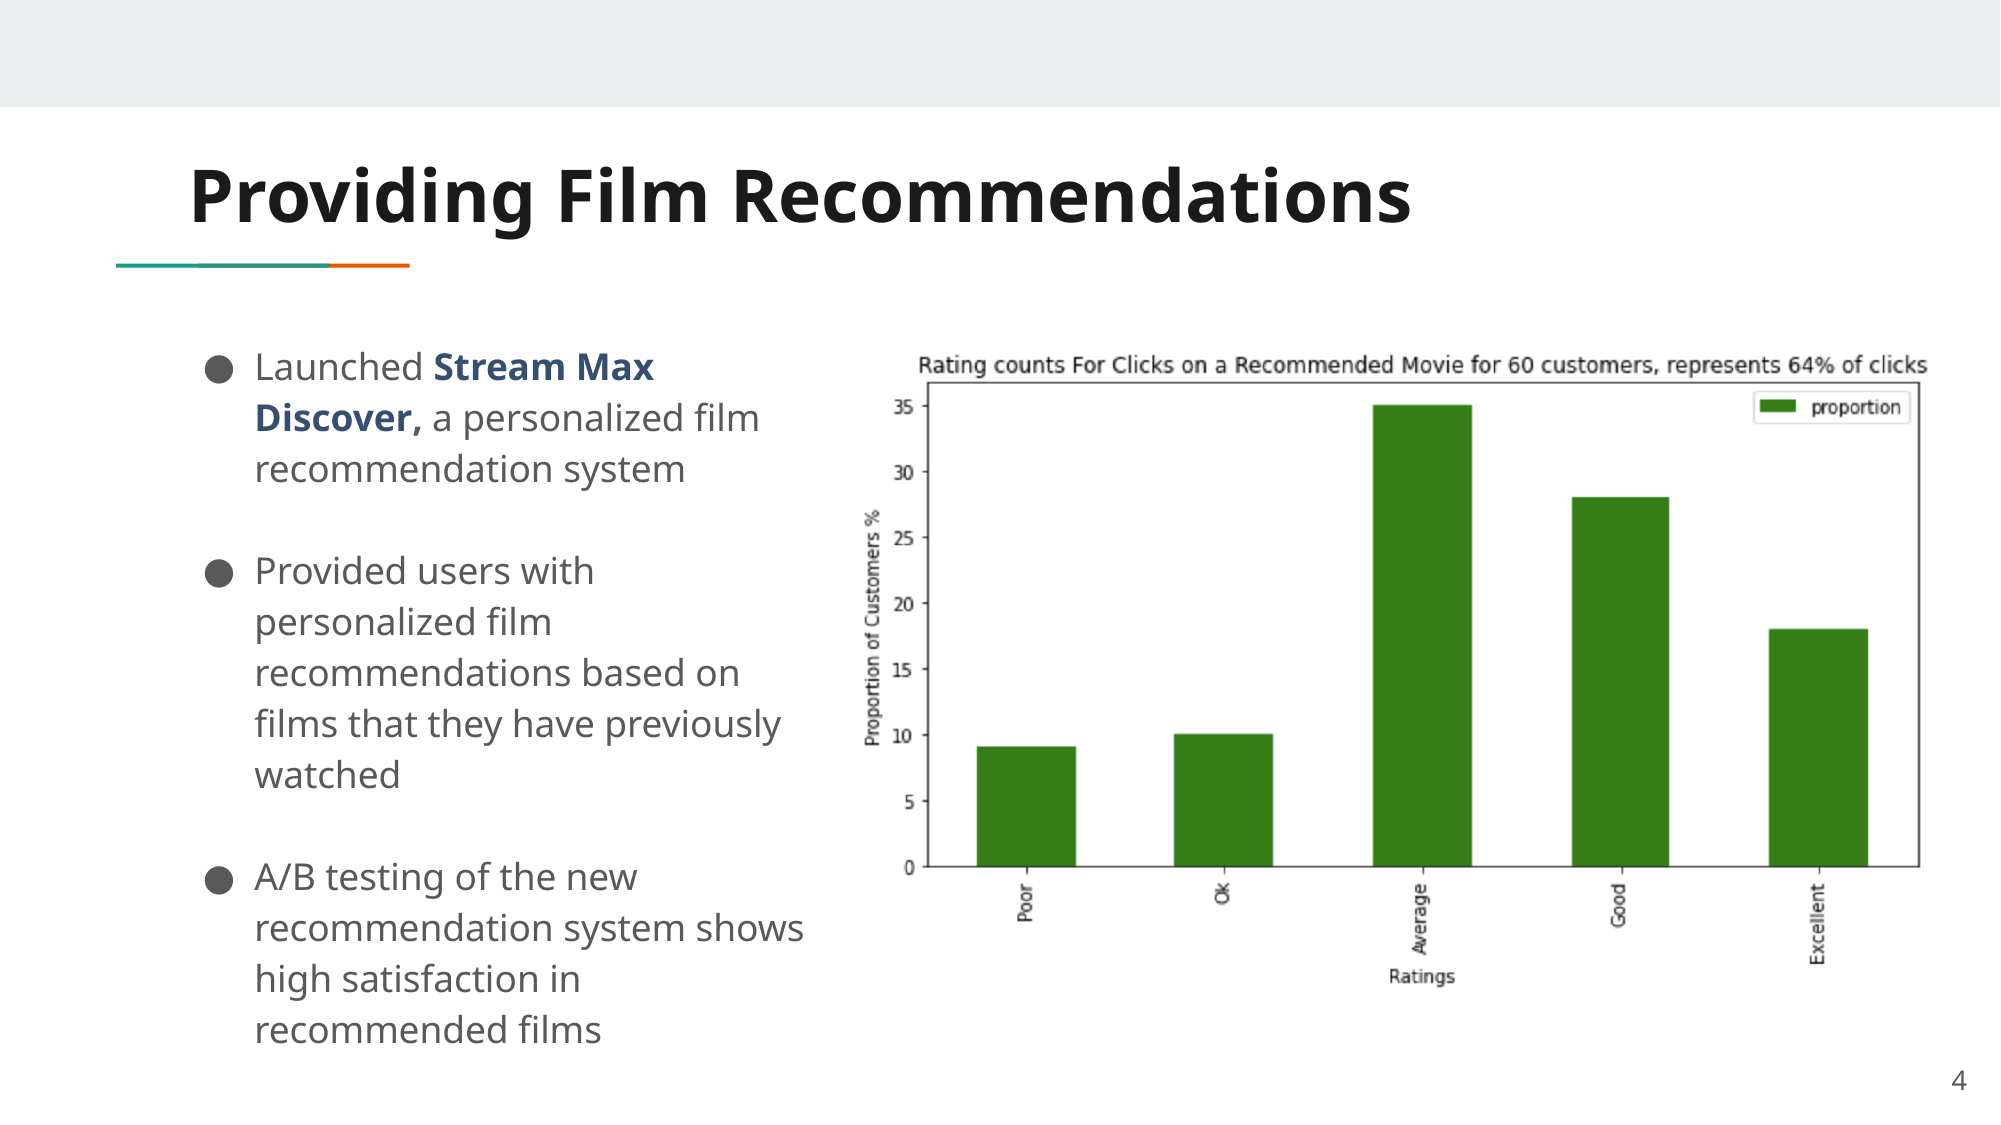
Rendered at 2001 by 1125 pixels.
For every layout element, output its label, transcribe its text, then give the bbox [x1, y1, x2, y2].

picture [826, 335, 1940, 997]
list Launched Stream Max Discover, a personalized film recommendation system Provided users with personalized film recommendations based on films that they have previously watched A/B testing of the new recommendation system shows high satisfaction in recommended films [168, 316, 828, 1078]
slide_number ‹#› [1867, 1038, 1988, 1125]
title Providing Film Recommendations [168, 129, 1675, 286]
